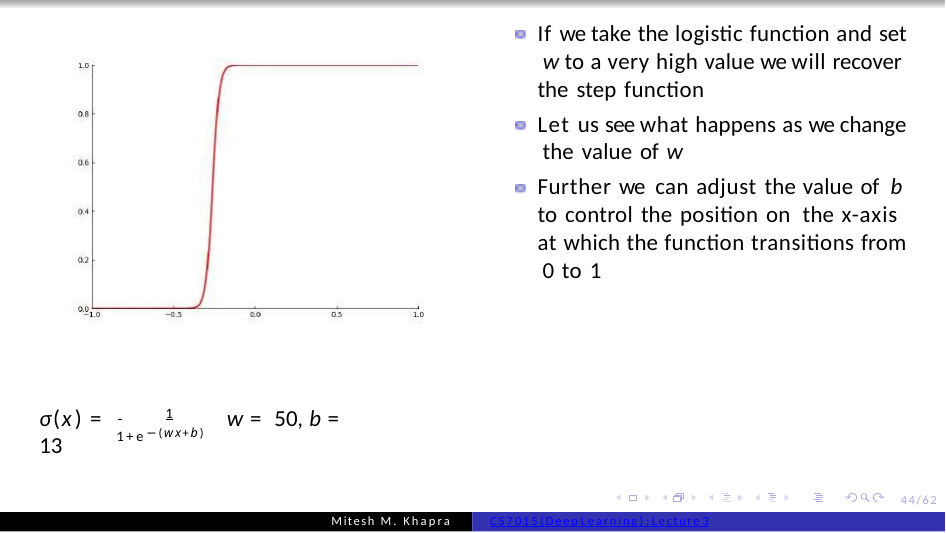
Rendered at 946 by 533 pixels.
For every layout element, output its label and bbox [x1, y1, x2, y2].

picture [515, 30, 527, 42]
picture [515, 121, 527, 133]
title [535, 16, 908, 107]
text_box [898, 493, 941, 508]
text_box [0, 511, 946, 532]
text_box [33, 399, 371, 459]
picture [515, 183, 527, 195]
picture [0, 0, 945, 8]
text_box [535, 107, 908, 283]
picture [71, 58, 425, 324]
